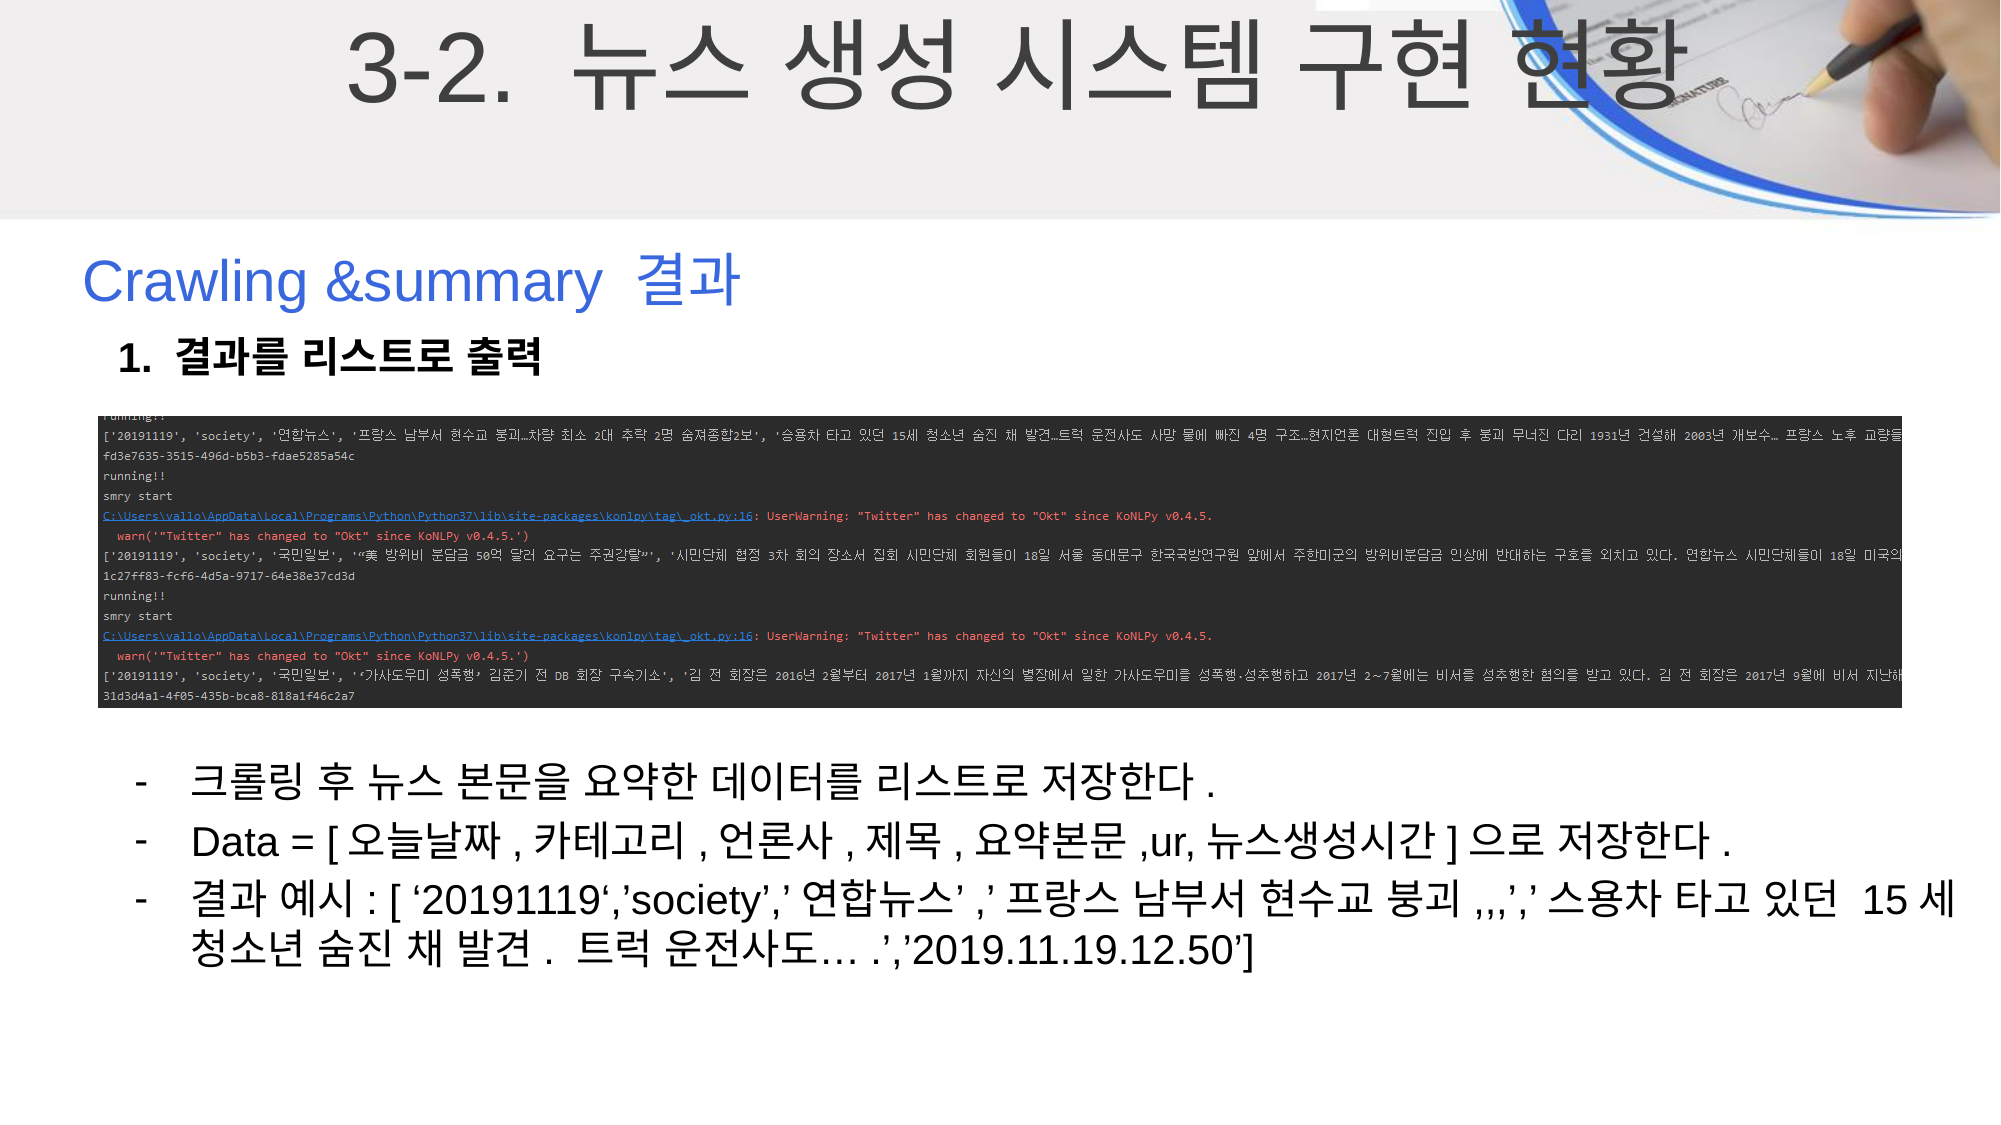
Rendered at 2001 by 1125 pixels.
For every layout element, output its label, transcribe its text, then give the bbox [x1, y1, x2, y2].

picture [0, 0, 2001, 1125]
text_box 크롤링 후 뉴스 본문을 요약한 데이터를 리스트로 저장한다. Data = [오늘날짜,카테고리,언론사,제목,요약본문,ur,뉴스생성시간]으로 저장한다. 결과 예시: [ ‘20191119‘,’society’,’연합뉴스’,’프랑스 남부서 현수교 붕괴,,,’,’스용차 타고 있던 15세 청소년 숨진 채 발견. 트럭 운전사도….’,’2019.11.19.12.50’] [119, 659, 2000, 1070]
text_box Crawling &summary 결과 [0, 214, 1412, 341]
list 3-2. 뉴스 생성 시스템 구현 현황 [0, 0, 2000, 126]
text_box 1. 결과를 리스트로 출력 [0, 324, 743, 388]
